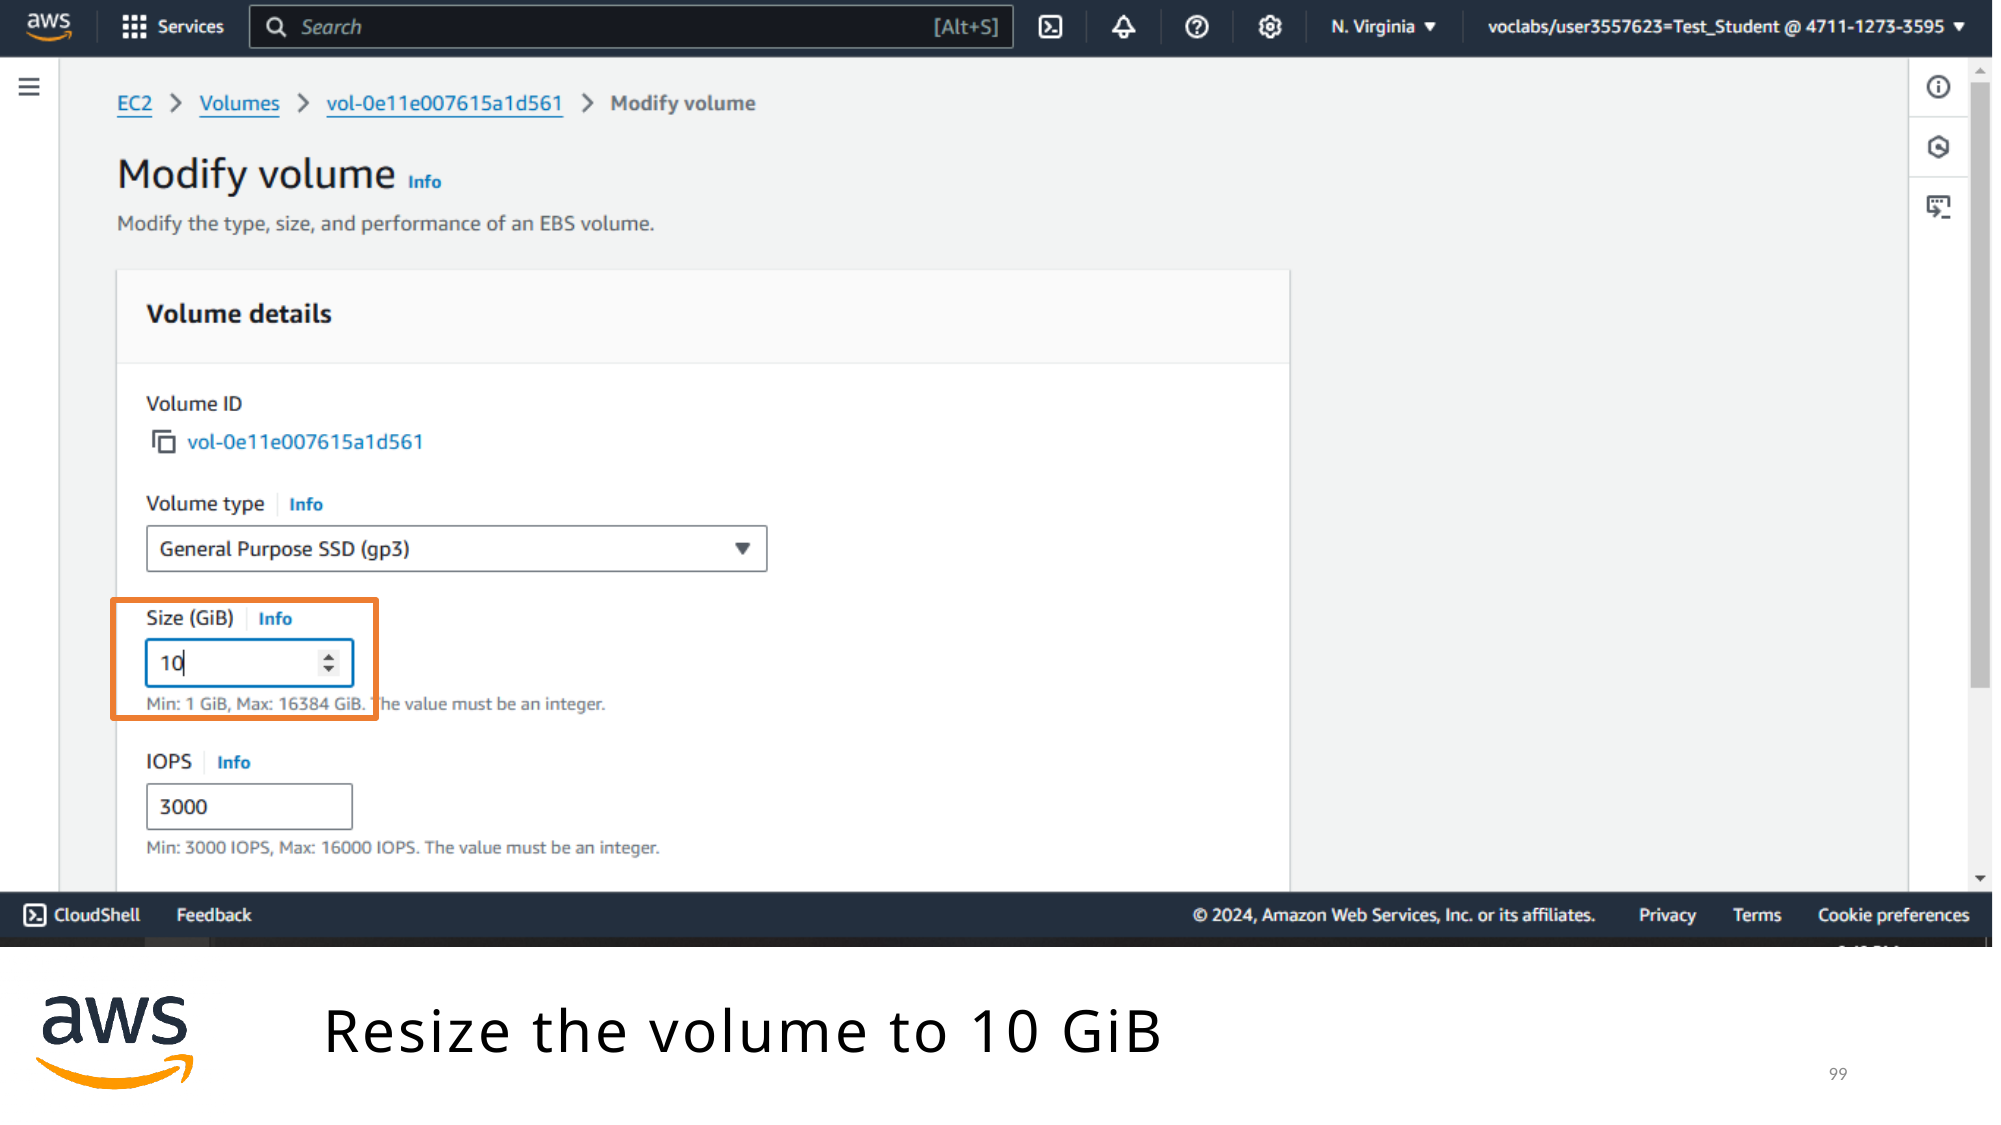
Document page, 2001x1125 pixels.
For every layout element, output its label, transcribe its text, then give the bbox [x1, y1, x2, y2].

slide_number 99 [1690, 1042, 1863, 1103]
picture [0, 956, 227, 1125]
picture [0, 0, 1993, 947]
text_box Resize the volume to 10 GiB [308, 947, 1690, 1125]
